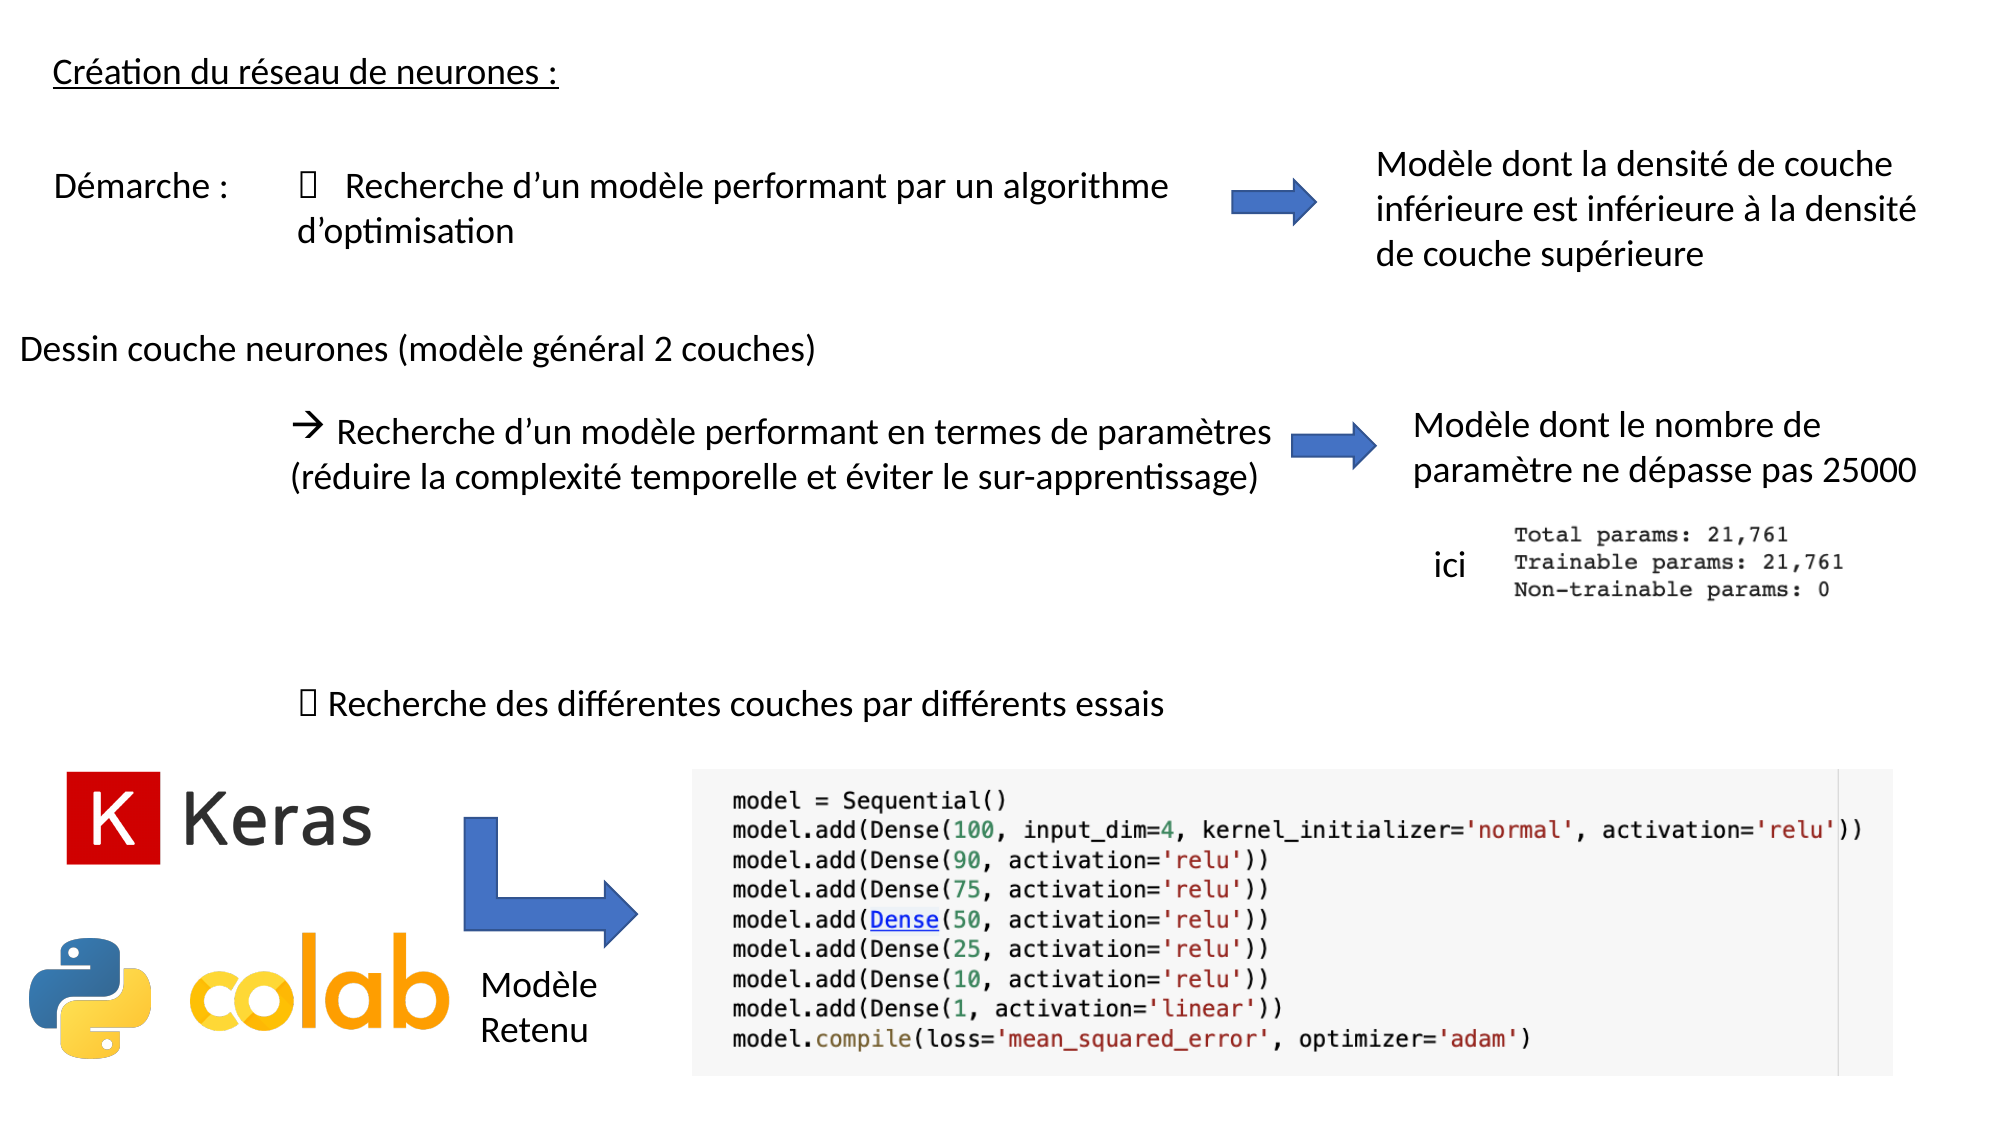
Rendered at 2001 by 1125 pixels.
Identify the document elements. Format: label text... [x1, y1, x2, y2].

text_box  Recherche des différentes couches par différents essais [282, 671, 1181, 732]
text_box Dessin couche neurones (modèle général 2 couches) [5, 316, 833, 376]
picture [692, 769, 1893, 1077]
text_box [1291, 421, 1378, 471]
text_box ici [1419, 532, 1482, 592]
picture [189, 912, 450, 1059]
picture [29, 938, 151, 1060]
text_box Modèle dont la densité de couche inférieure est inférieure à la densité de couche supérieure [1361, 131, 1947, 282]
picture [65, 770, 393, 866]
text_box [463, 816, 639, 949]
text_box Démarche : [39, 153, 244, 214]
text_box Création du réseau de neurones : [37, 39, 637, 100]
text_box Recherche d’un modèle performant en termes de paramètres (réduire la complexité temporelle et éviter le sur-apprentissage) [274, 399, 1289, 505]
text_box Modèle dont le nombre de paramètre ne dépasse pas 25000 [1398, 392, 1976, 498]
text_box Modèle Retenu [465, 952, 613, 1058]
text_box [1231, 177, 1318, 227]
picture [1498, 512, 1876, 613]
text_box  Recherche d’un modèle performant par un algorithme d’optimisation [282, 153, 1194, 259]
